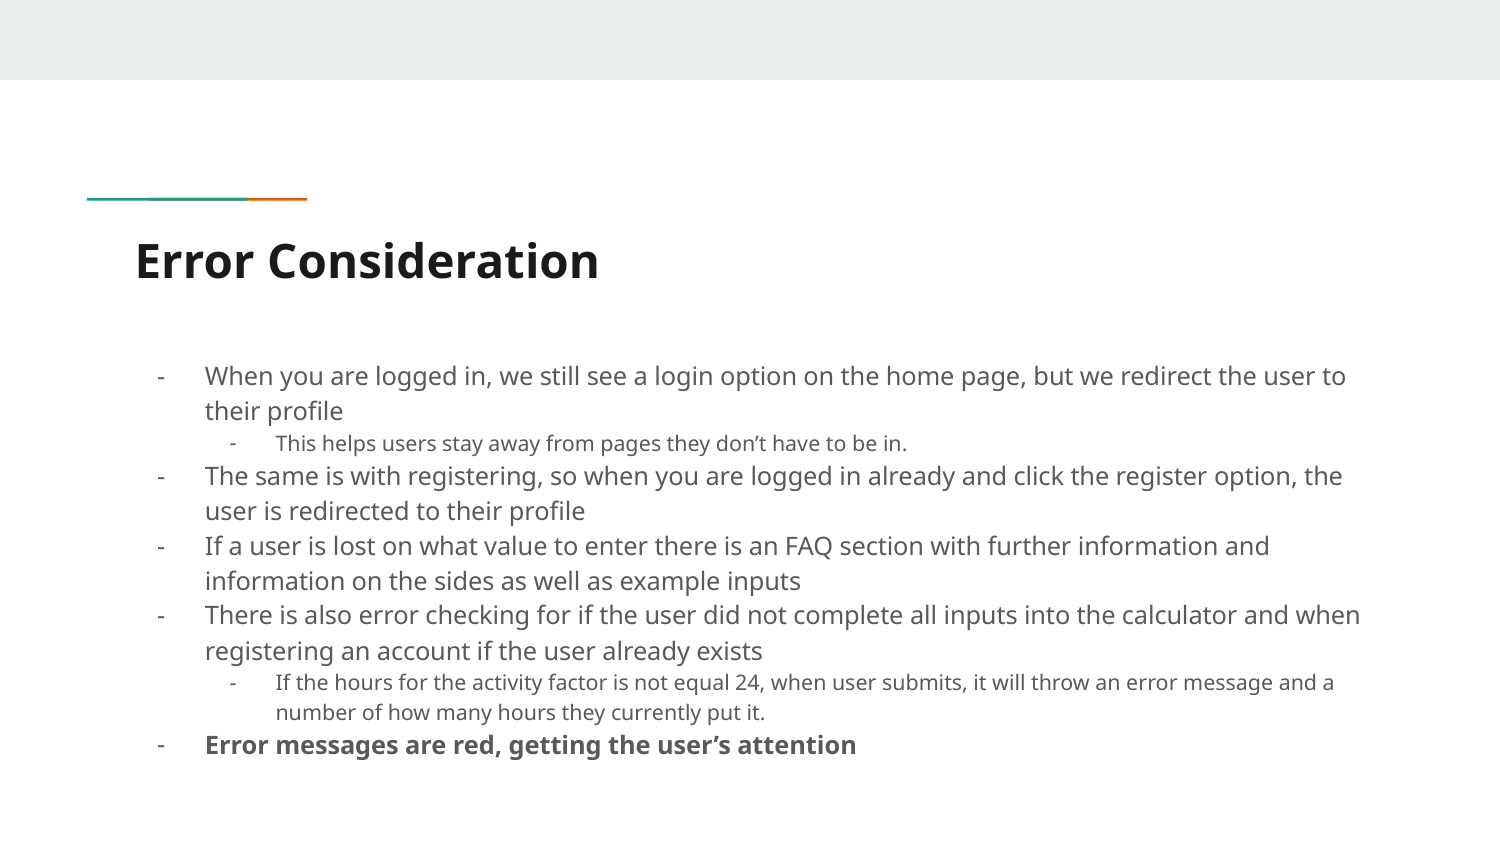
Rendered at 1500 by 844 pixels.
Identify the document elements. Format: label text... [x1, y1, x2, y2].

title Error Consideration [119, 216, 1381, 305]
list When you are logged in, we still see a login option on the home page, but we redirect the user to their profile This helps users stay away from pages they don’t have to be in. The same is with registering, so when you are logged in already and click the register option, the user is redirected to their profile If a user is lost on what value to enter there is an FAQ section with further information and information on the sides as well as example inputs There is also error checking for if the user did not complete all inputs into the calculator and when registering an account if the user already exists If the hours for the activity factor is not equal 24, when user submits, it will throw an error message and a number of how many hours they currently put it. Error messages are red, getting the user’s attention [119, 341, 1381, 779]
